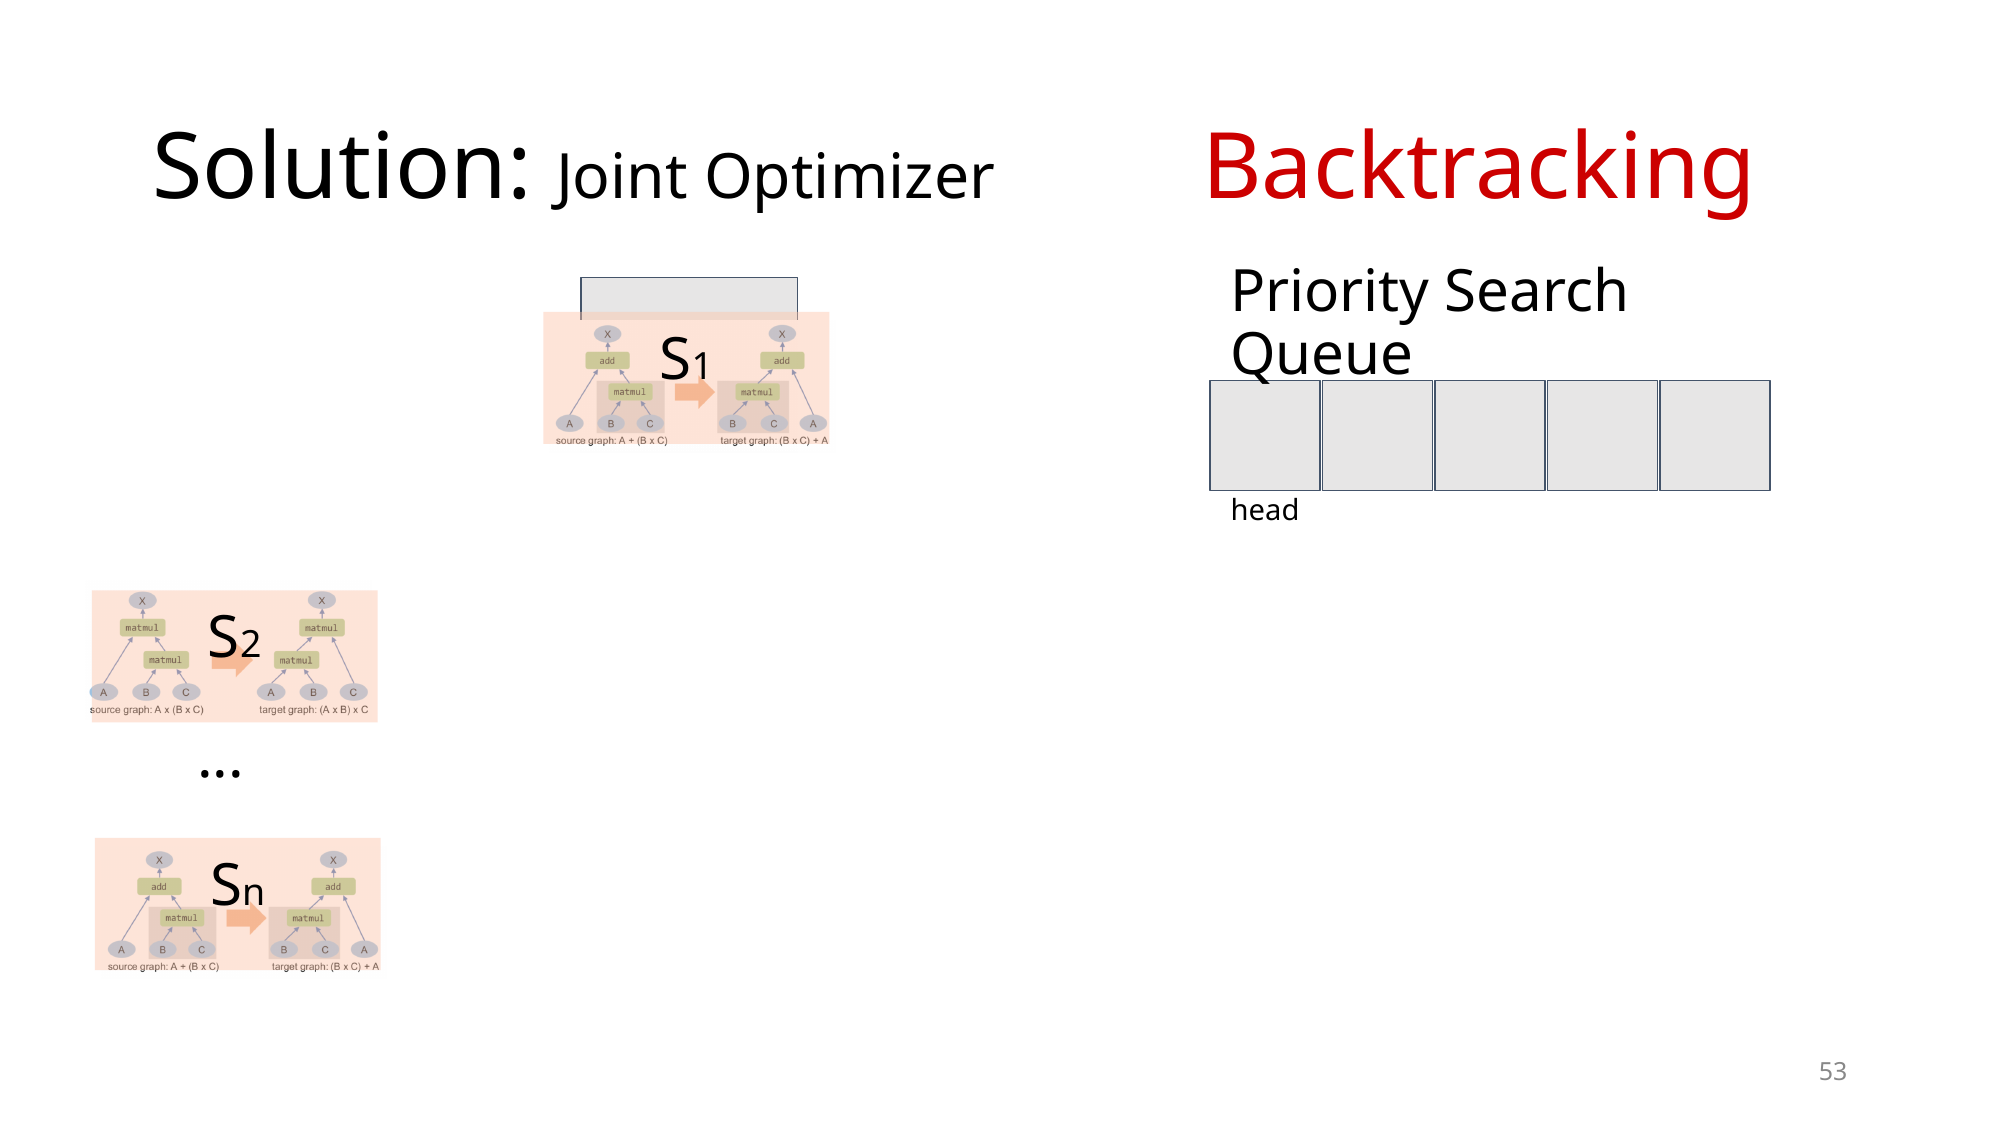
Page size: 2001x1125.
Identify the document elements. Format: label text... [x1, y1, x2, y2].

picture [85, 580, 372, 721]
list ... [182, 727, 288, 845]
title Solution: Joint Optimizer [137, 59, 1187, 278]
text_box S1 [543, 311, 830, 444]
title Backtracking [1187, 59, 1928, 278]
text_box [1660, 405, 1771, 491]
text_box [1322, 405, 1433, 491]
text_box Gin [581, 277, 798, 311]
text_box Sn [94, 837, 182, 971]
text_box [1435, 405, 1546, 491]
text_box Sn [288, 837, 381, 845]
slide_number ‹#› [1412, 1042, 1863, 1103]
picture [549, 320, 836, 453]
text_box head [1215, 476, 1354, 560]
list Priority Search Queue [1215, 278, 1795, 405]
picture [100, 846, 388, 980]
text_box [1547, 405, 1658, 491]
text_box [1210, 380, 1321, 491]
